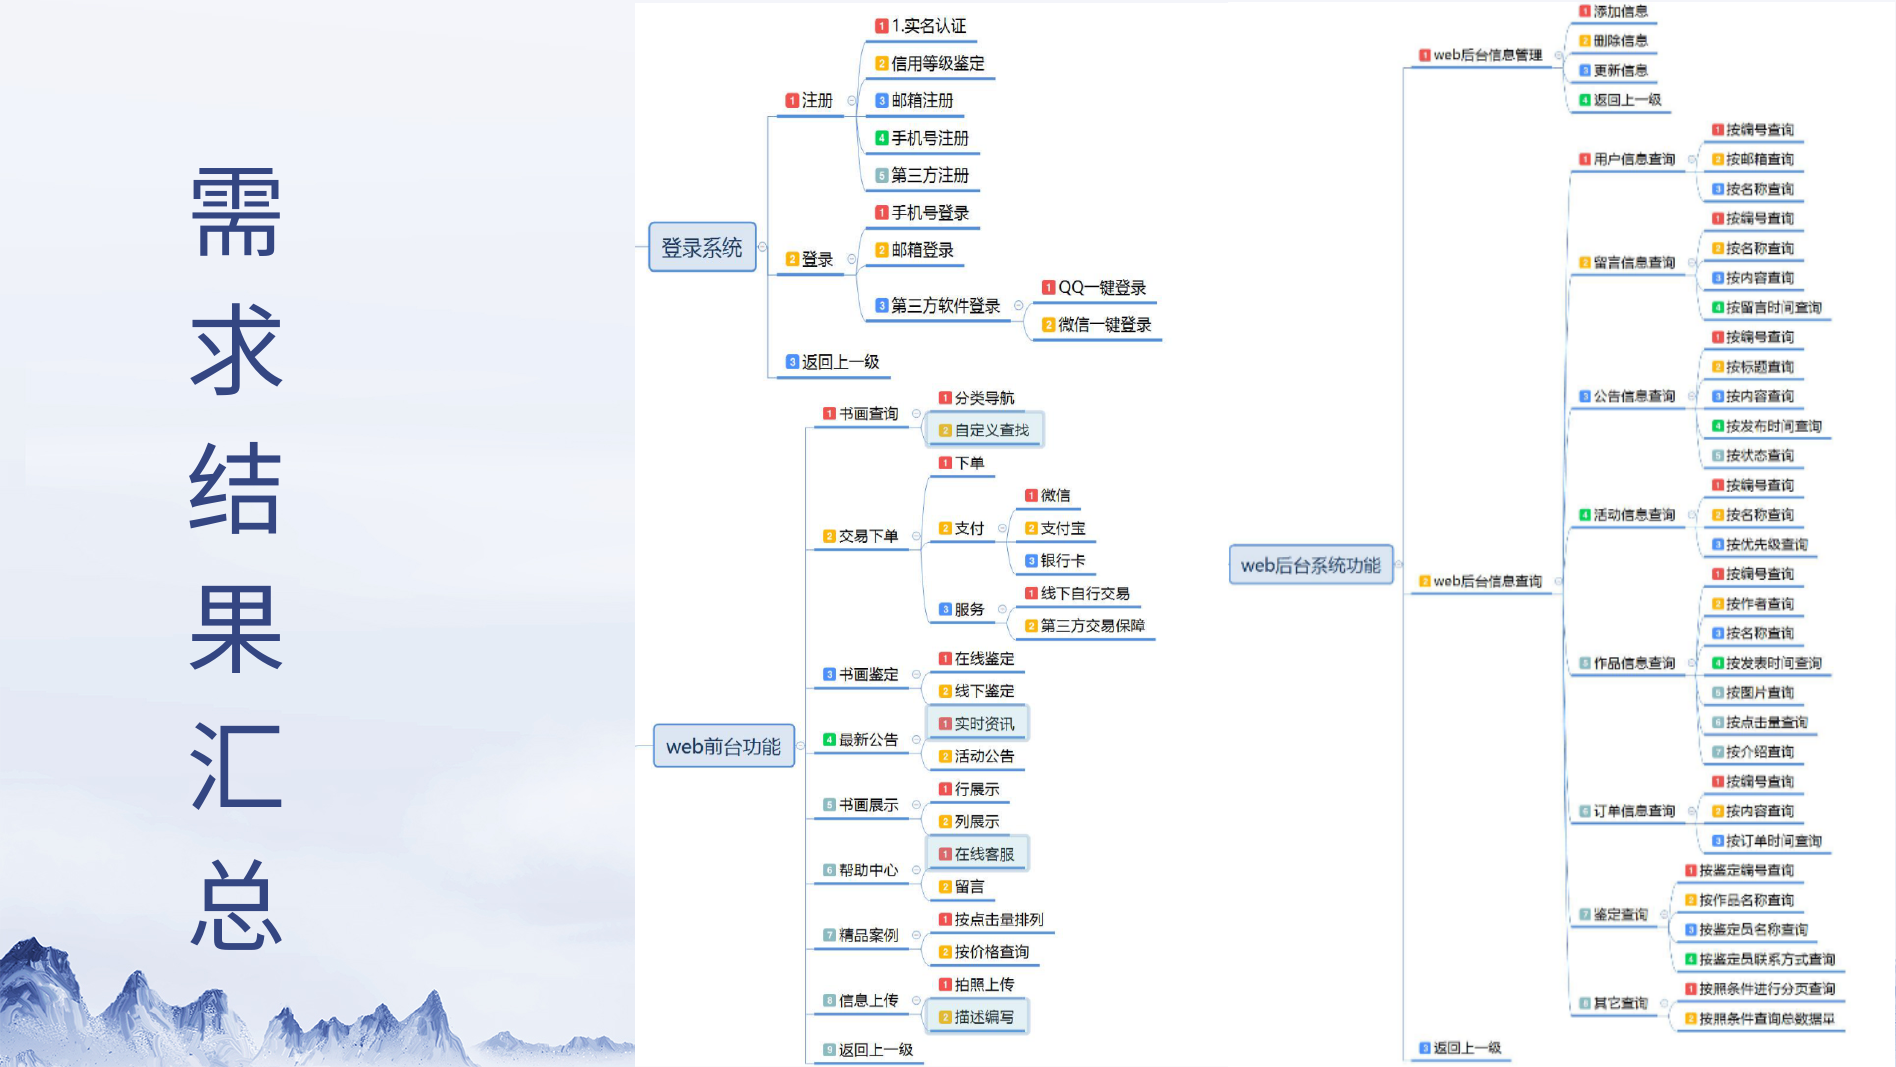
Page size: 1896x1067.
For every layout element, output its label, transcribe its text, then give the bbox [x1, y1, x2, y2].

picture [0, 0, 1896, 1067]
text_box 需求结果汇总 [165, 119, 240, 898]
